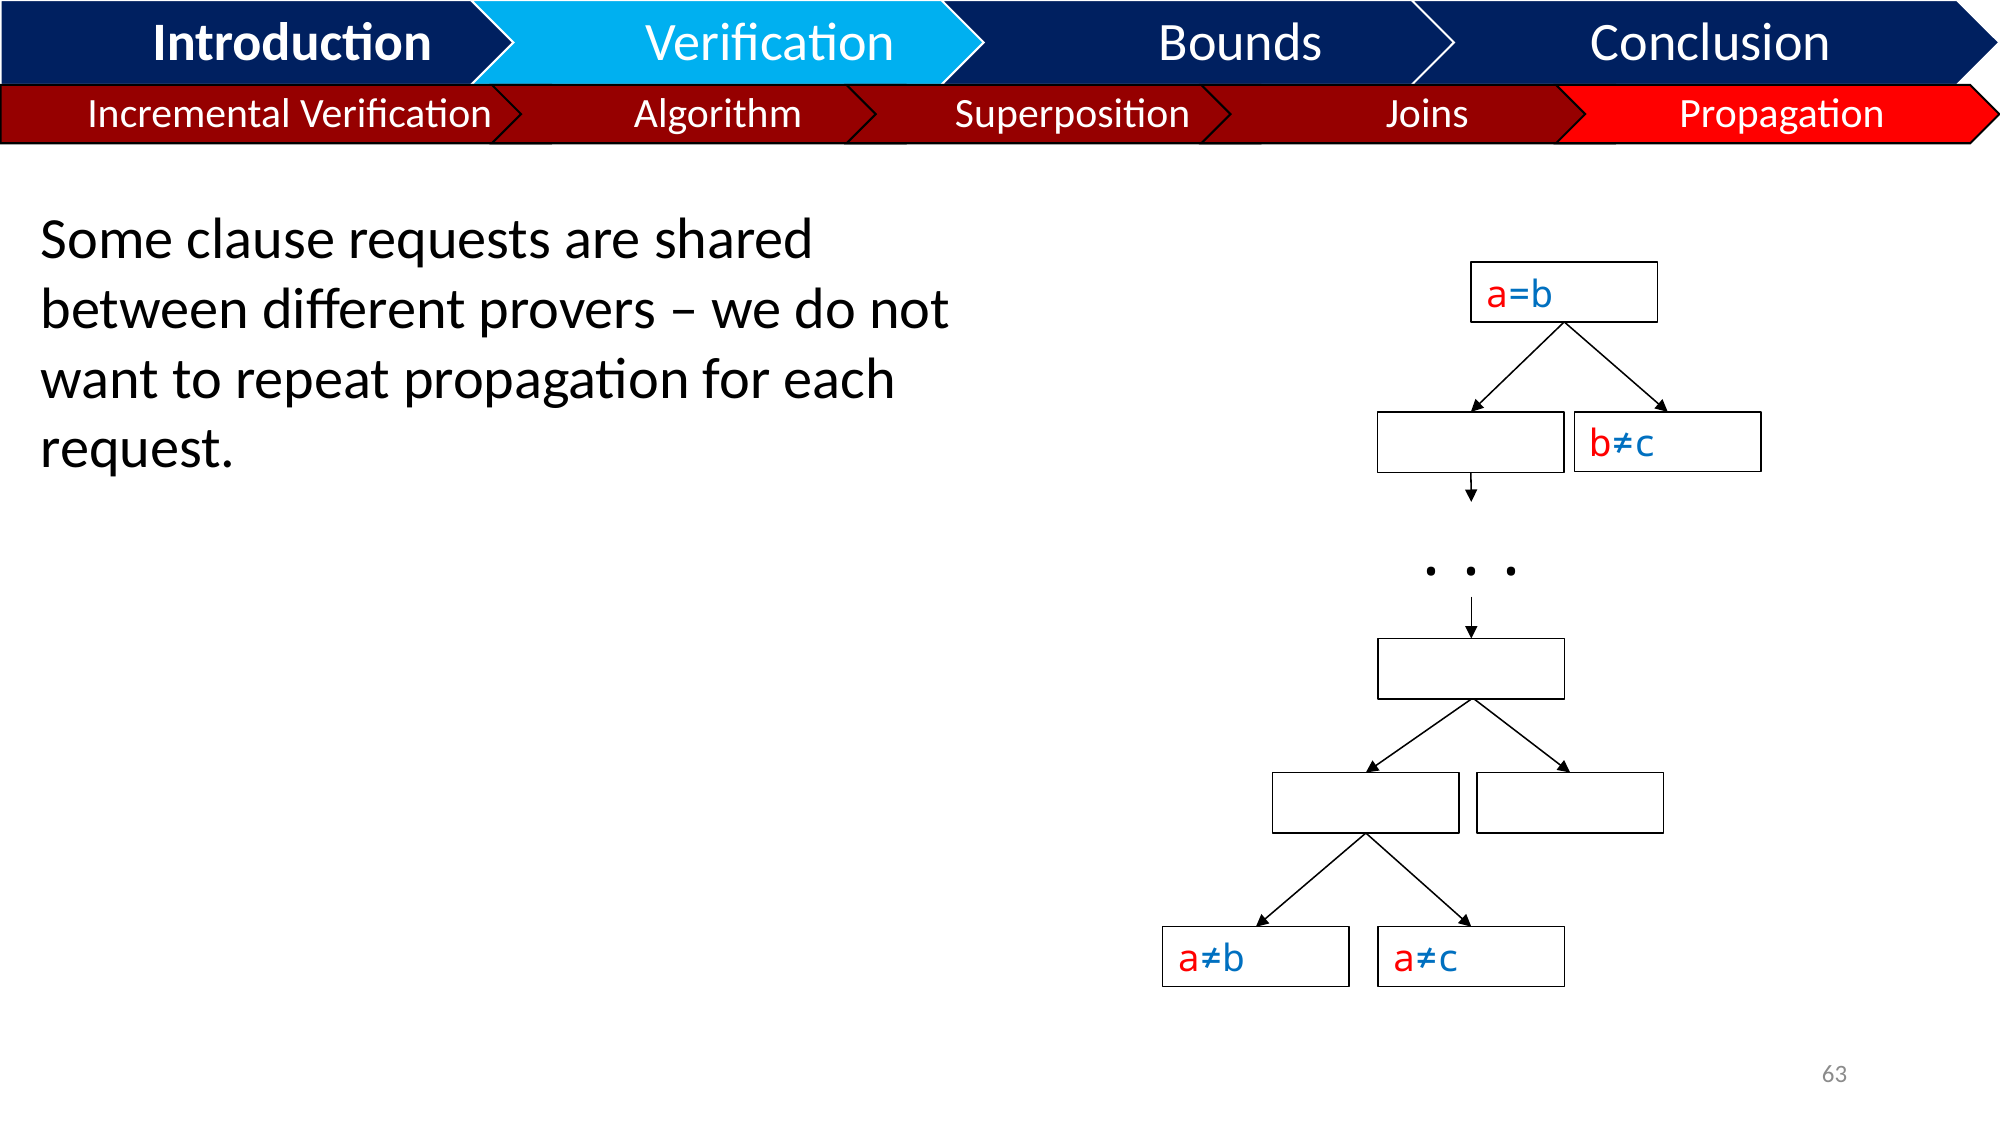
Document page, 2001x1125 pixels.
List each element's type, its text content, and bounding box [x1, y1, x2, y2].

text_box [1365, 699, 1472, 773]
text_box ... [1377, 501, 1565, 597]
text_box Some clause requests are shared between different provers – we do not want to repeat propagation for each request. [26, 192, 1004, 487]
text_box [0, 0, 2000, 84]
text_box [1474, 699, 1571, 773]
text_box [1564, 322, 1668, 412]
text_box a≠c [1377, 926, 1565, 987]
text_box a=b [1470, 262, 1658, 322]
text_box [1470, 322, 1564, 412]
text_box [1377, 638, 1565, 700]
text_box a≠b [1162, 926, 1350, 987]
text_box [1377, 411, 1565, 473]
text_box [1272, 772, 1460, 832]
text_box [0, 84, 2000, 144]
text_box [1365, 832, 1472, 927]
text_box b≠c [1574, 411, 1762, 472]
text_box [1476, 772, 1664, 833]
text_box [1255, 832, 1365, 927]
slide_number 63 [1412, 1042, 1863, 1103]
